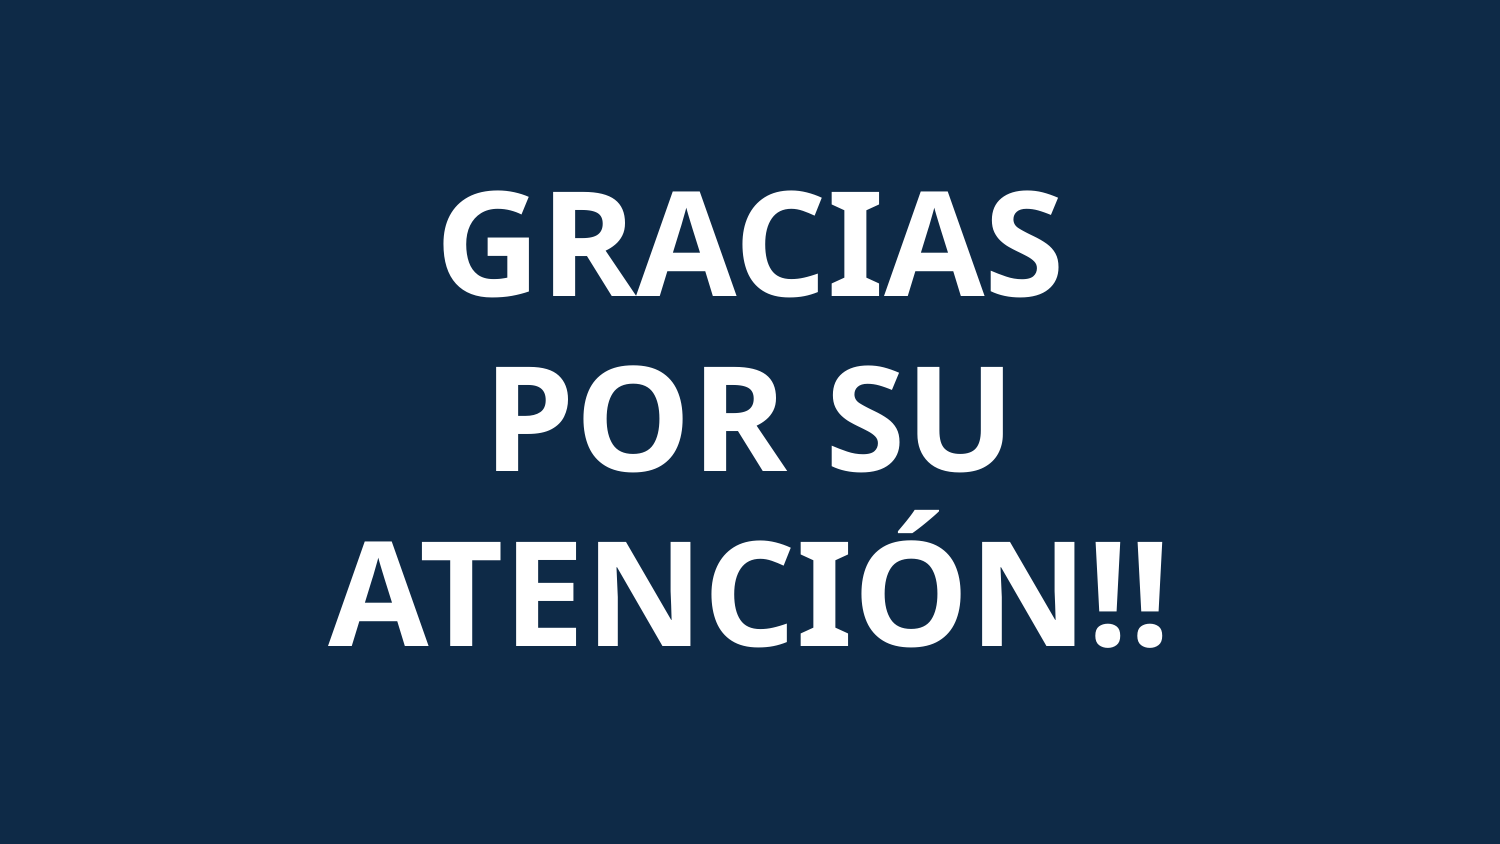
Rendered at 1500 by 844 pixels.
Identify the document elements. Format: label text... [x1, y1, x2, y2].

title GRACIAS POR SU ATENCIÓN!! [296, 135, 1204, 708]
